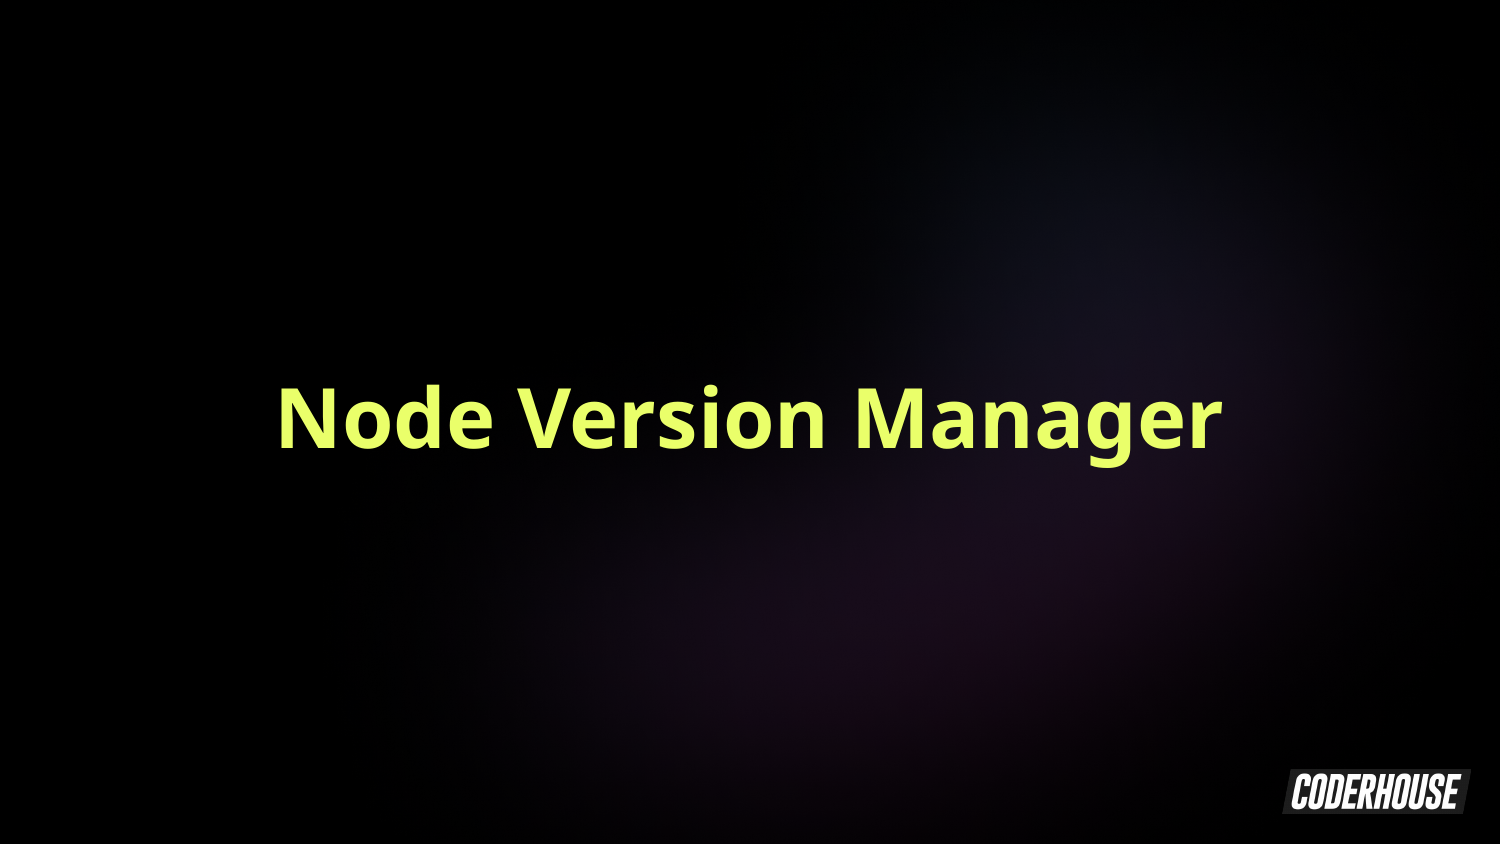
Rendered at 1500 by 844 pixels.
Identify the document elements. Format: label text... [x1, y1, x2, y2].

picture [0, 0, 1500, 844]
text_box Node Version Manager [133, 361, 1367, 482]
